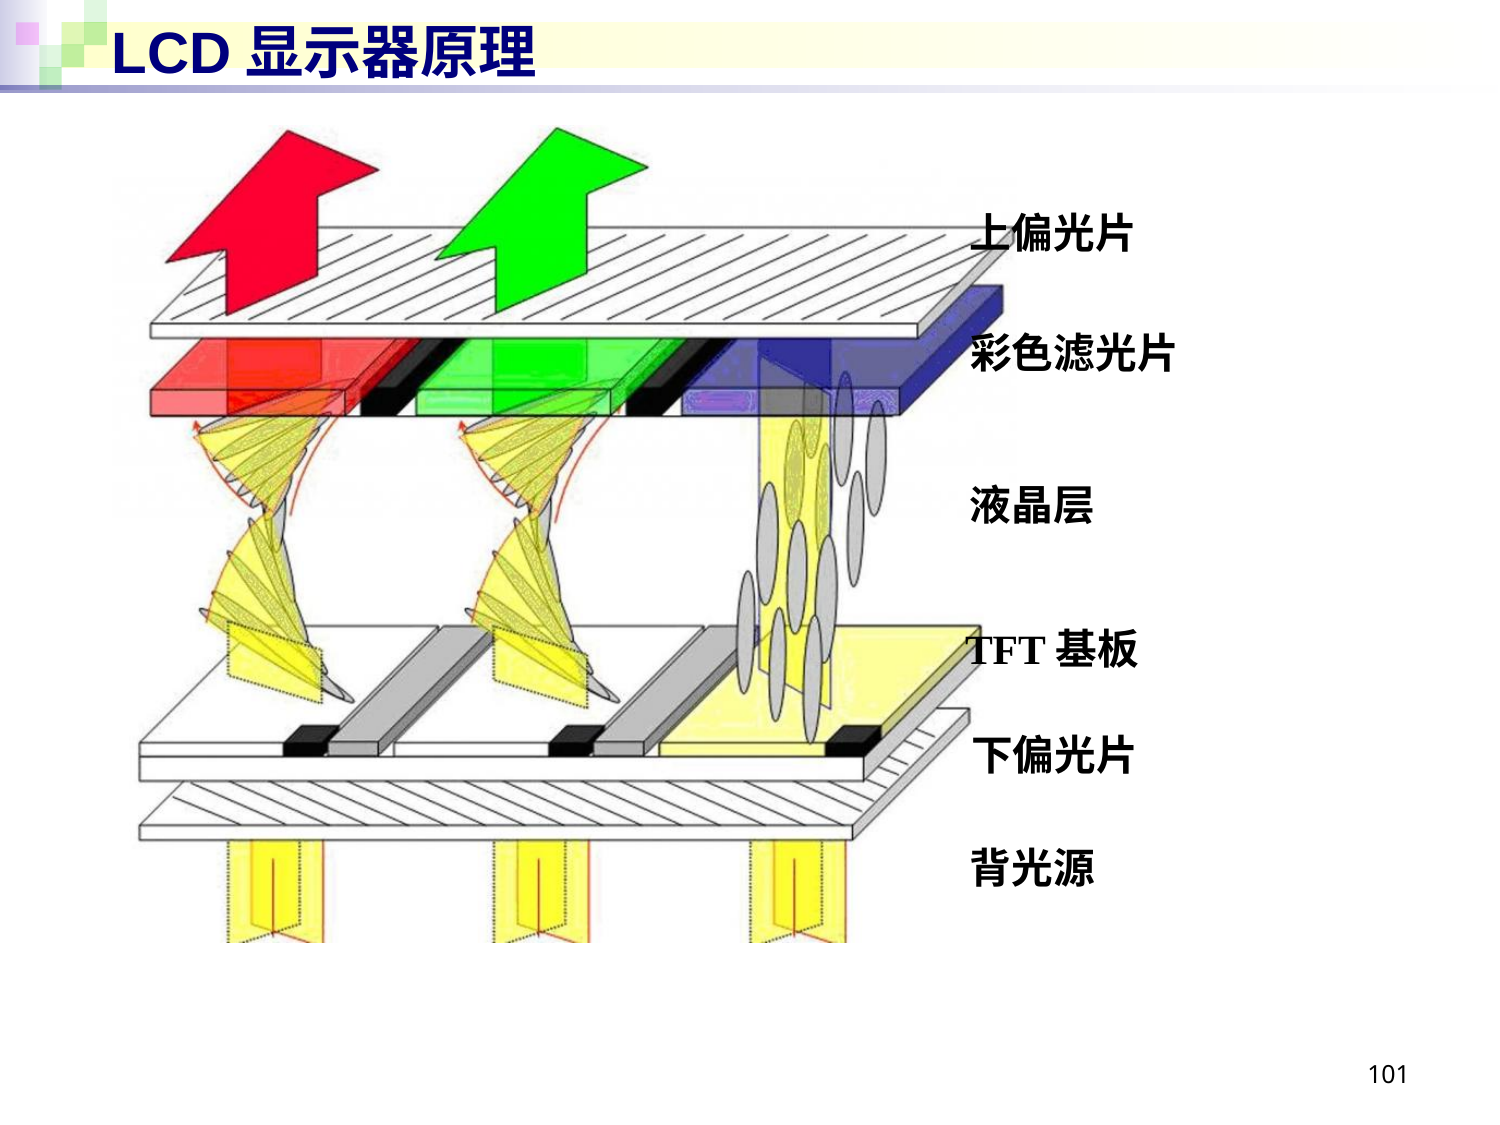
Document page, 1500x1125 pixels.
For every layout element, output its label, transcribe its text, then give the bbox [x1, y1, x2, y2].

text_box 上偏光片 [1022, 198, 1265, 264]
text_box 液晶层 [1022, 471, 1223, 536]
picture [111, 125, 1017, 943]
text_box TFT基板 [1022, 615, 1267, 680]
text_box 下偏光片 [1022, 721, 1266, 787]
text_box 彩色滤光片 [1022, 319, 1307, 385]
text_box 背光源 [1022, 834, 1223, 899]
slide_number 101 [1074, 1024, 1426, 1101]
title LCD显示器原理 [96, 6, 1448, 94]
